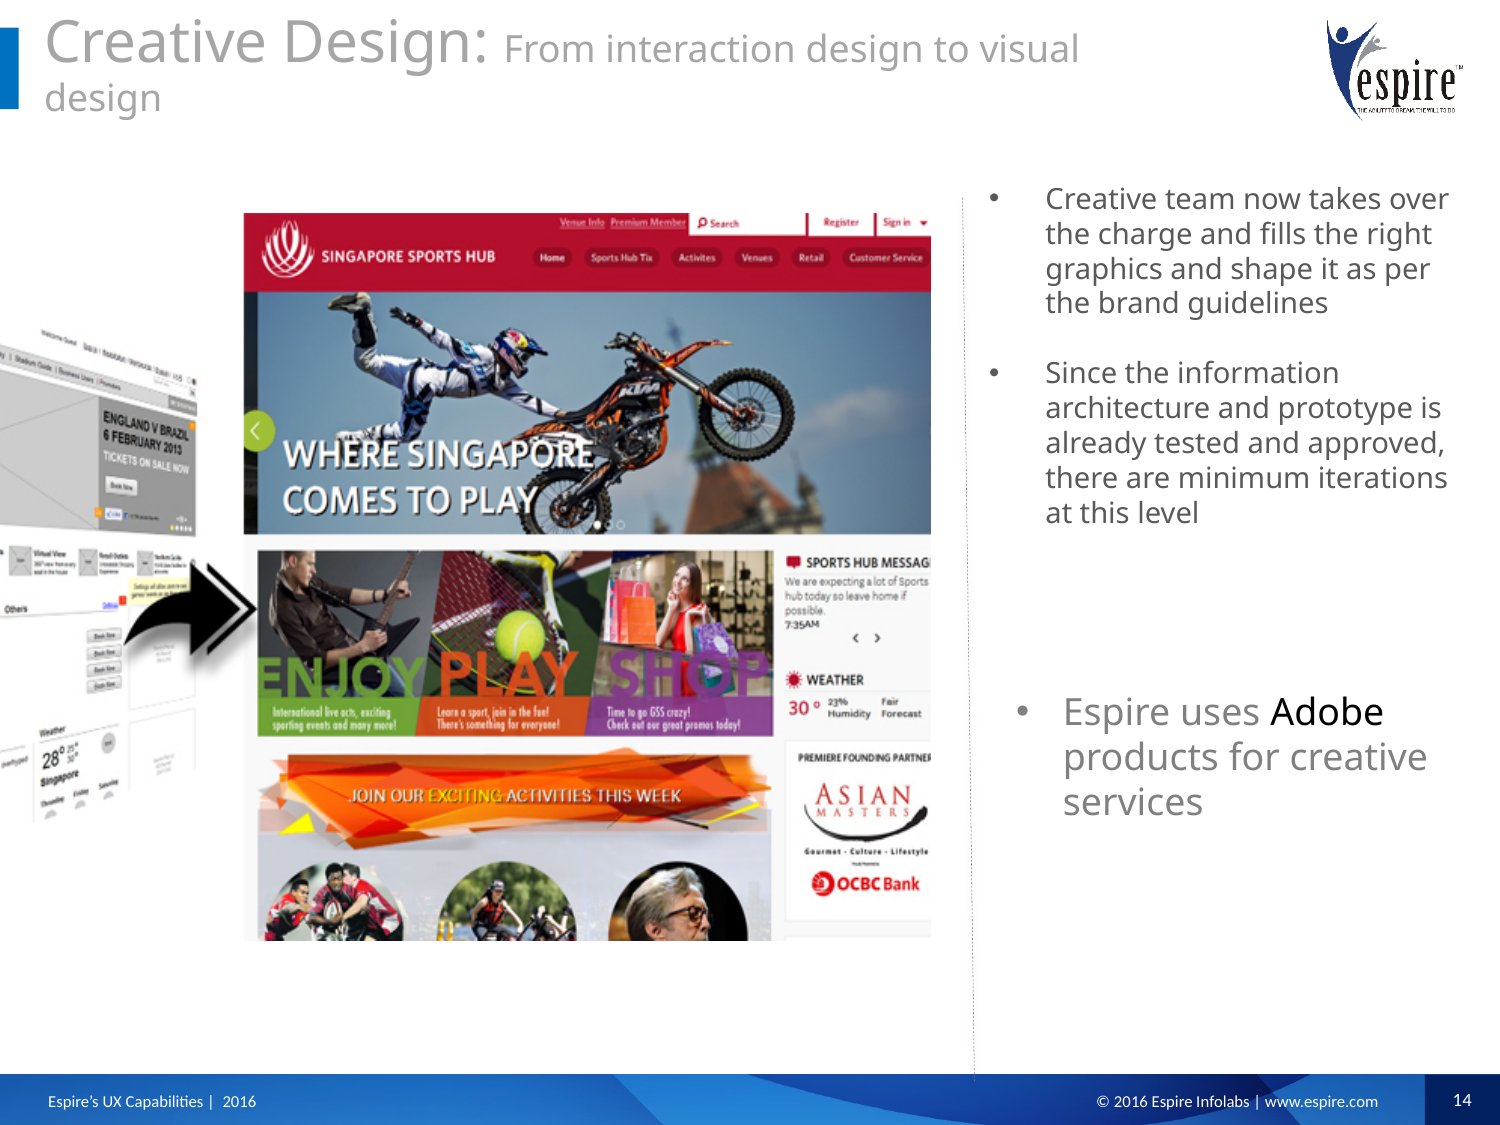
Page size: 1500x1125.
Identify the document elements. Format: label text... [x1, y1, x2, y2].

slide_number 14 [1434, 1081, 1491, 1117]
text_box Creative team now takes over the charge and fills the right graphics and shape it as per the brand guidelines Since the information architecture and prototype is already tested and approved, there are minimum iterations at this level [974, 172, 1495, 582]
picture [0, 1074, 1424, 1125]
picture [1327, 16, 1463, 121]
picture [0, 212, 931, 941]
title Creative Design: From interaction design to visual design [29, 21, 1166, 102]
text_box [962, 197, 975, 1083]
text_box Espire uses Adobe products for creative services [1001, 680, 1471, 831]
footer Espire’s UX Capabilities | 2016 [33, 1081, 927, 1120]
